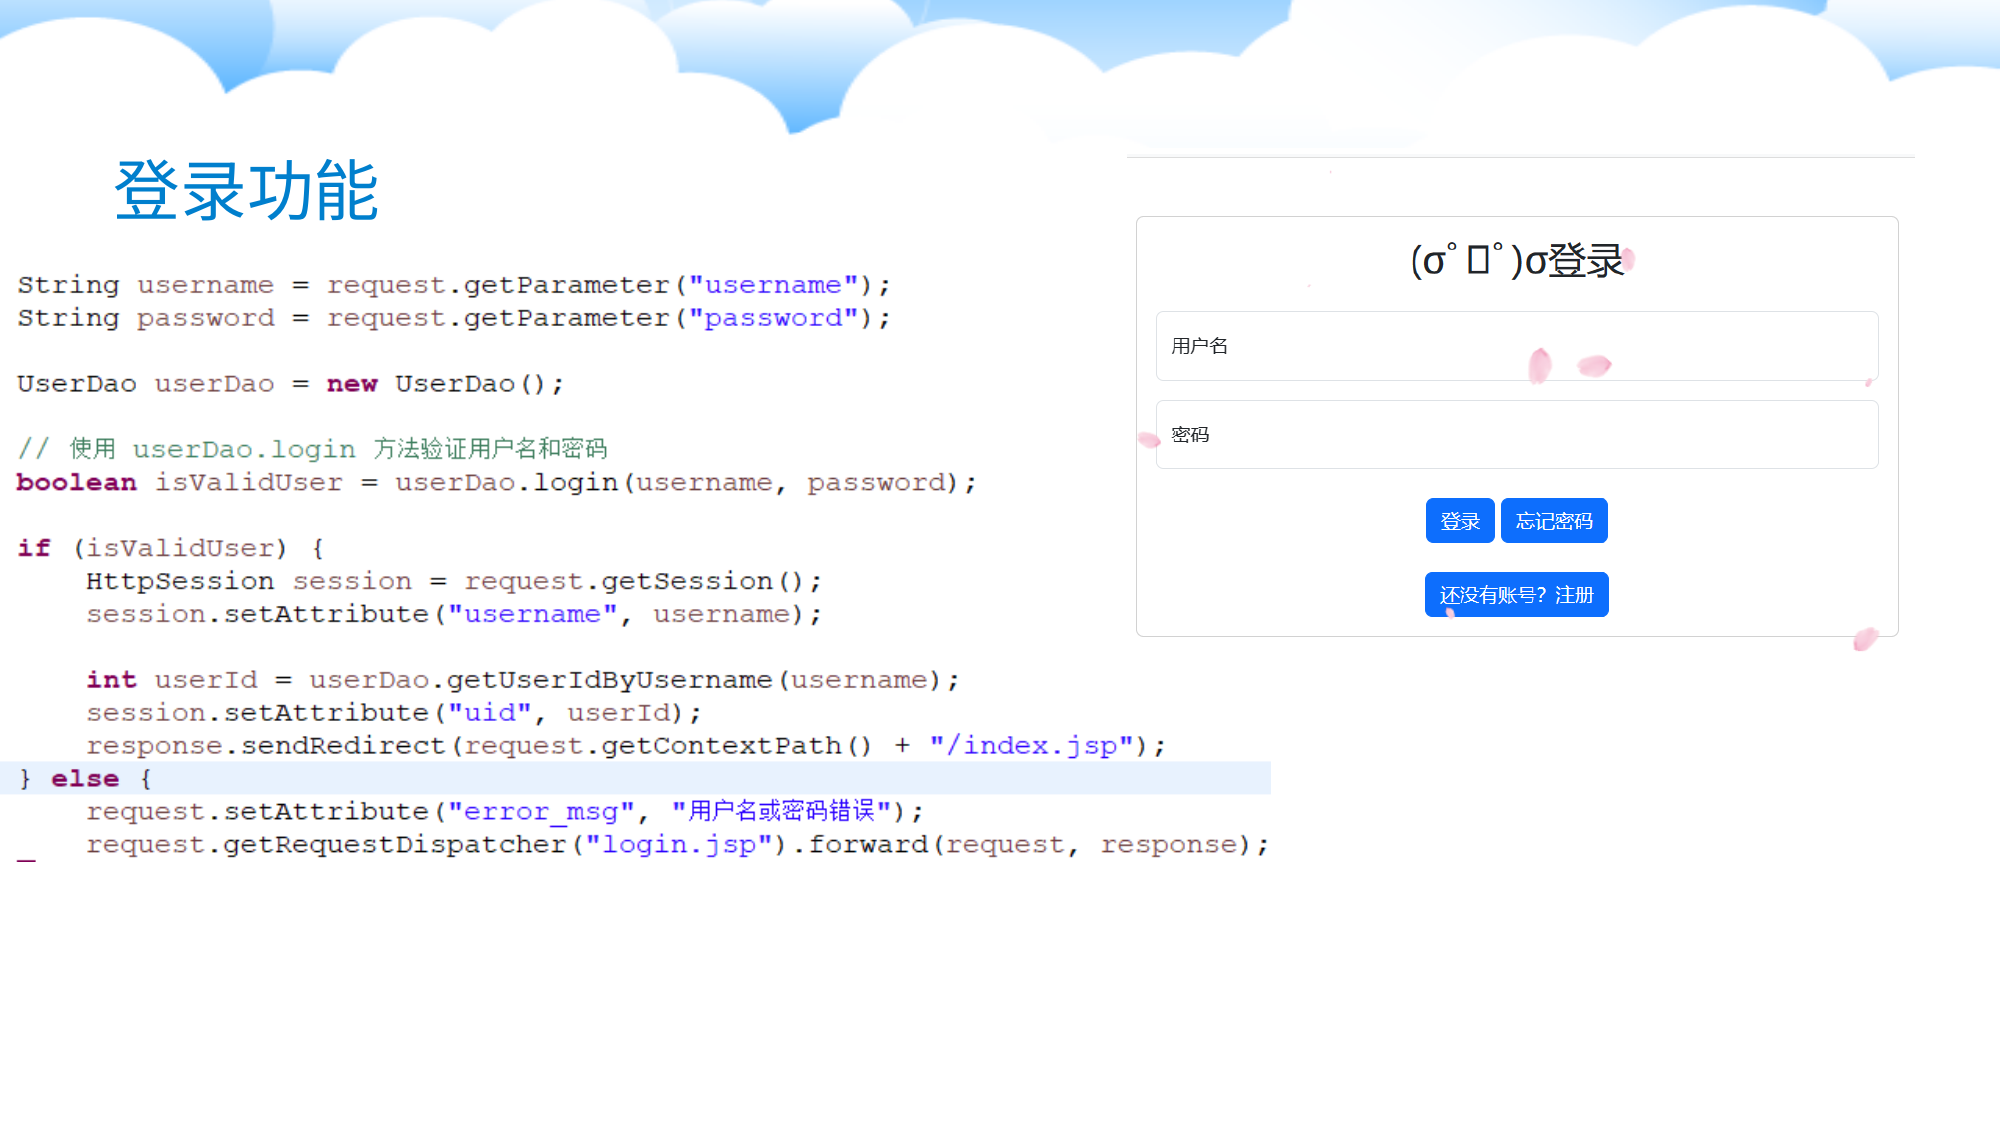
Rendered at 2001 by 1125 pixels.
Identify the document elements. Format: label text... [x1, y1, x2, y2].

picture [0, 154, 1915, 862]
text_box 登录功能 [98, 122, 487, 238]
picture [0, 0, 2000, 148]
